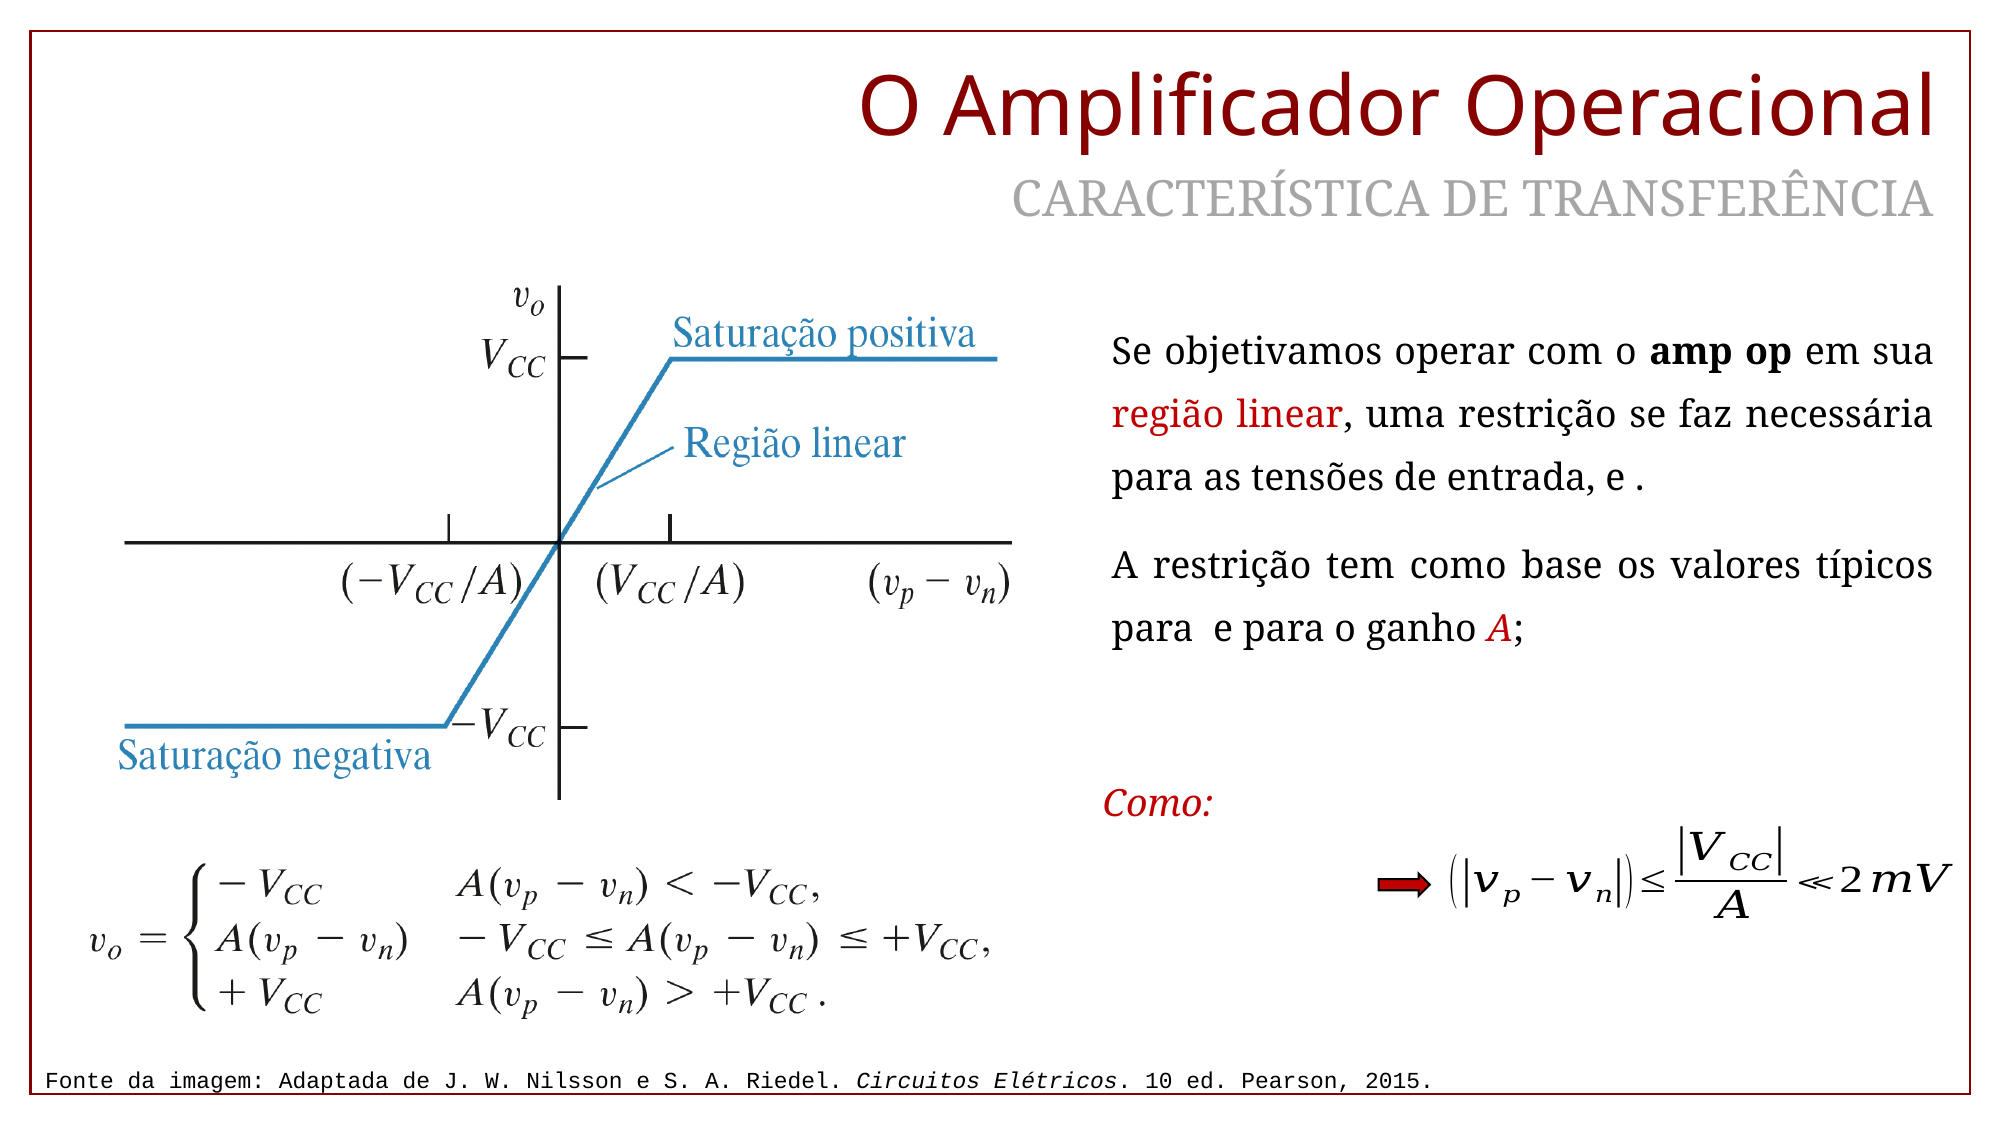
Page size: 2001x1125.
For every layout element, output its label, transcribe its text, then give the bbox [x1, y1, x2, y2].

text_box CARACTERÍSTICA DE TRANSFERÊNCIA [917, 159, 1950, 234]
picture [71, 840, 1015, 1034]
text_box [29, 30, 1971, 1095]
text_box Fonte da imagem: Adaptada de J. W. Nilsson e S. A. Riedel. Circuitos Elétricos. 10 ed. Pearson, 2015. [30, 1058, 1920, 1101]
text_box O Amplificador Operacional [449, 65, 1950, 159]
picture [76, 252, 1051, 816]
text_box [1087, 753, 1956, 961]
